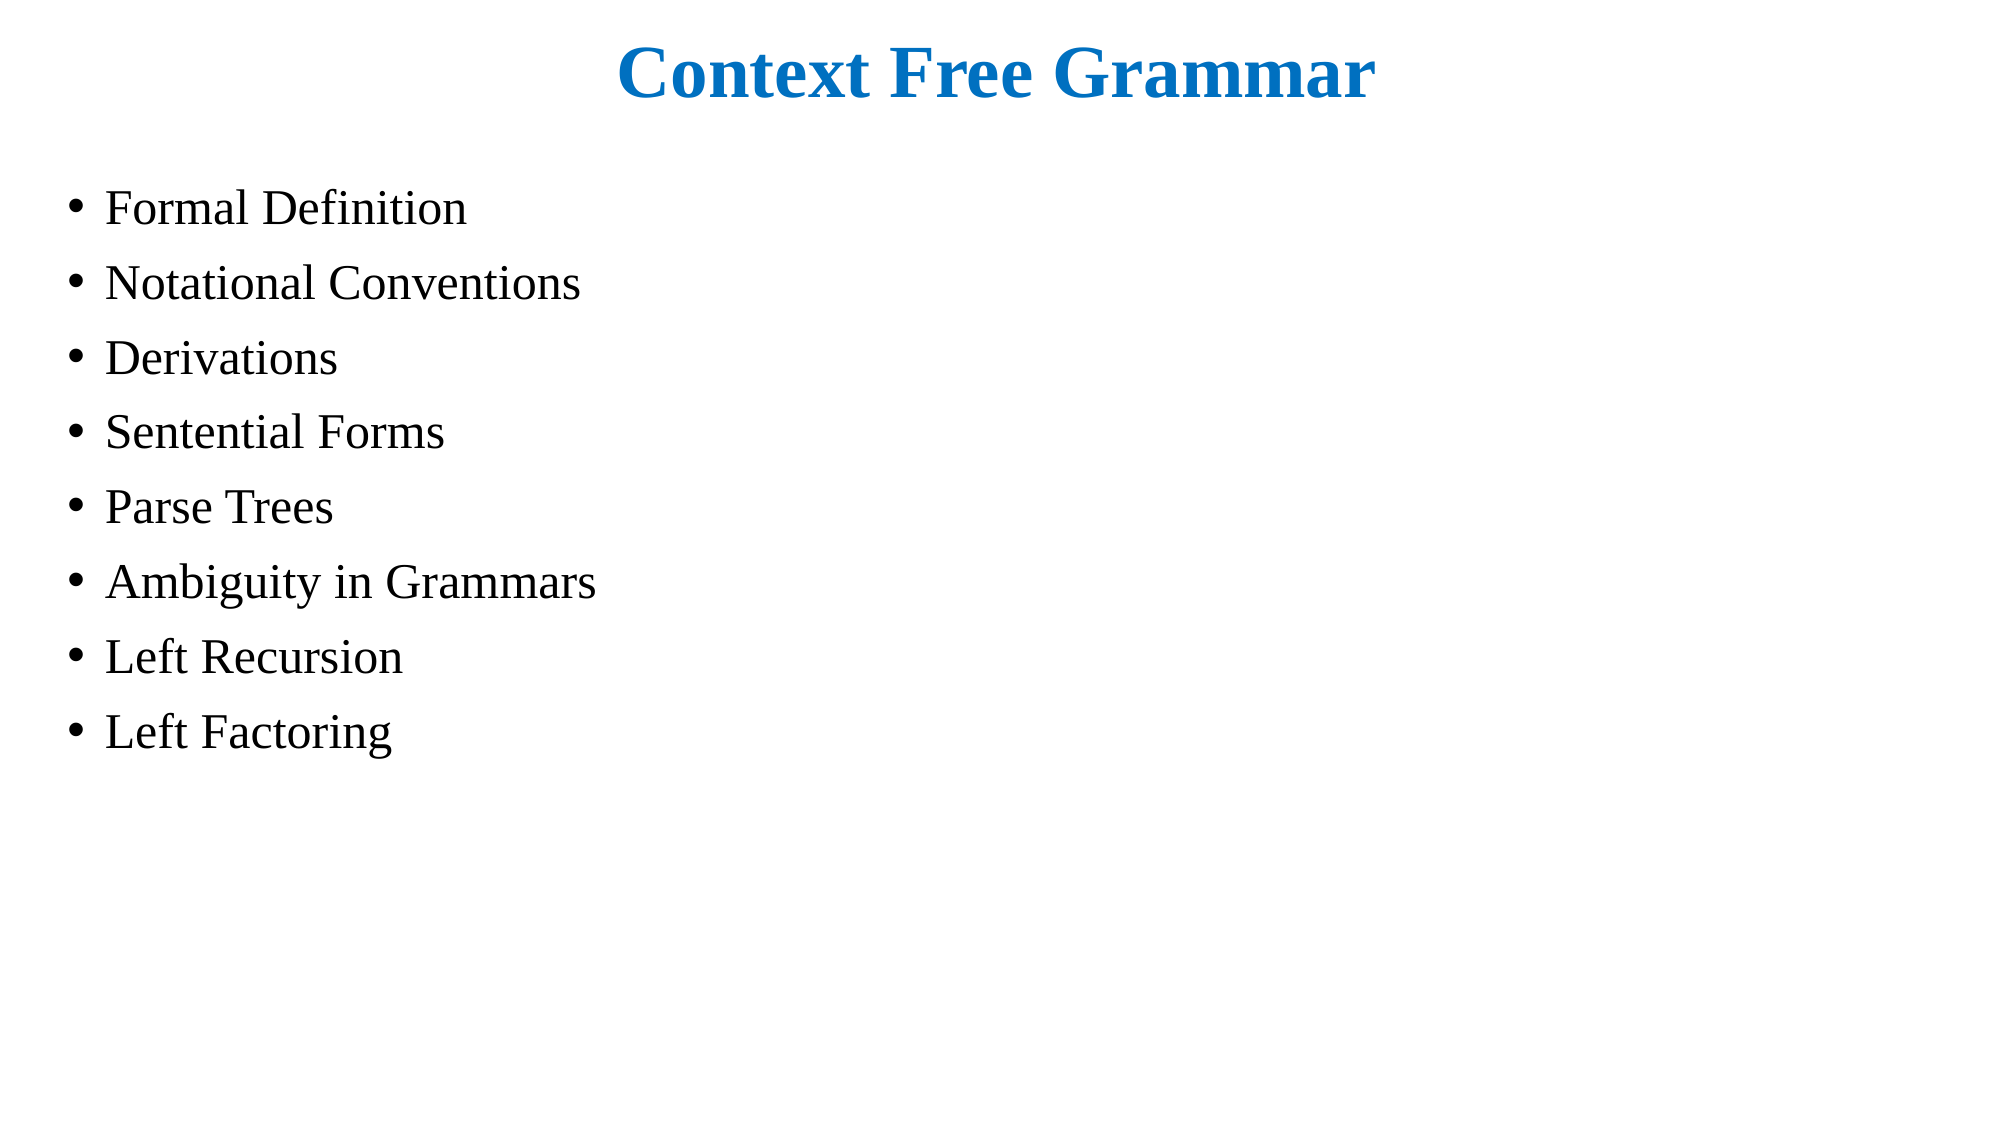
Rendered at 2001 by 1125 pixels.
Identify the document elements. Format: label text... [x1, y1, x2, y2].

text_box Context Free Grammar [601, 14, 1393, 120]
list Formal Definition Notational Conventions Derivations Sentential Forms Parse Trees Ambiguity in Grammars Left Recursion Left Factoring [52, 93, 1889, 1101]
